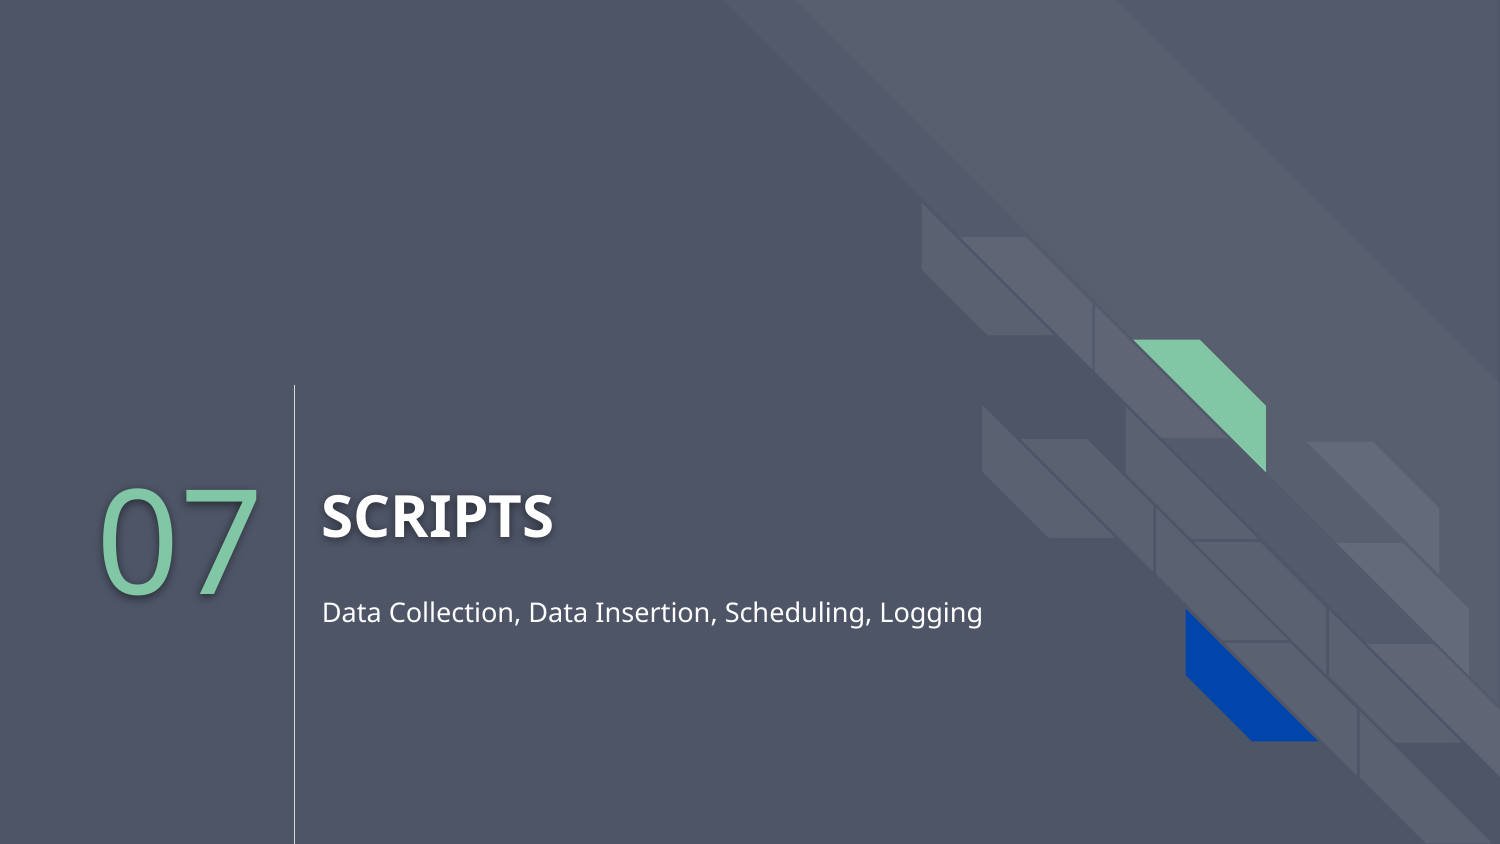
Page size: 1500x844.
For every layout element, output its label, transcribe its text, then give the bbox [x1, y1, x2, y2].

text_box Data Collection, Data Insertion, Scheduling, Logging [306, 580, 1329, 643]
title SCRIPTS [306, 419, 1207, 580]
text_box 07 [81, 434, 289, 640]
